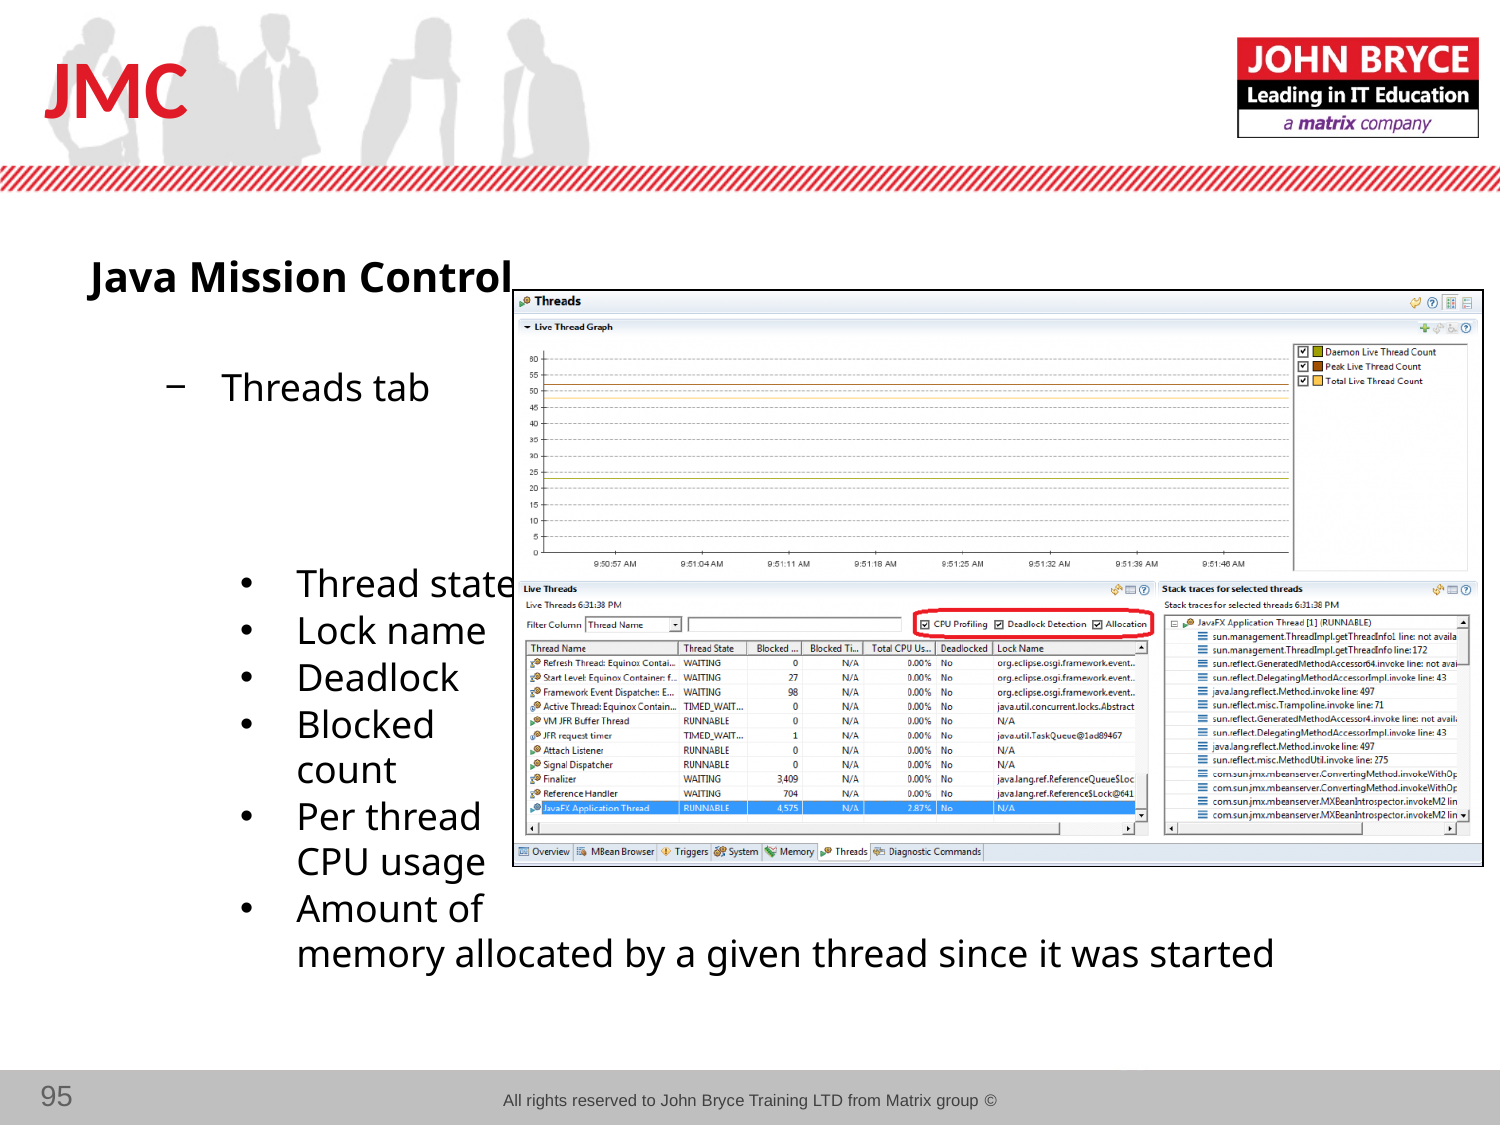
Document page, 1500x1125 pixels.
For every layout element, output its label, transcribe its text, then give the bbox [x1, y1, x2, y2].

list Java Mission Control Threads tab Thread state Lock name Deadlock Blocked count Per thread CPU usage Amount of memory allocated by a given thread since it was started [75, 243, 1425, 1047]
picture [0, 0, 1500, 1070]
title JMC [29, 21, 1235, 150]
